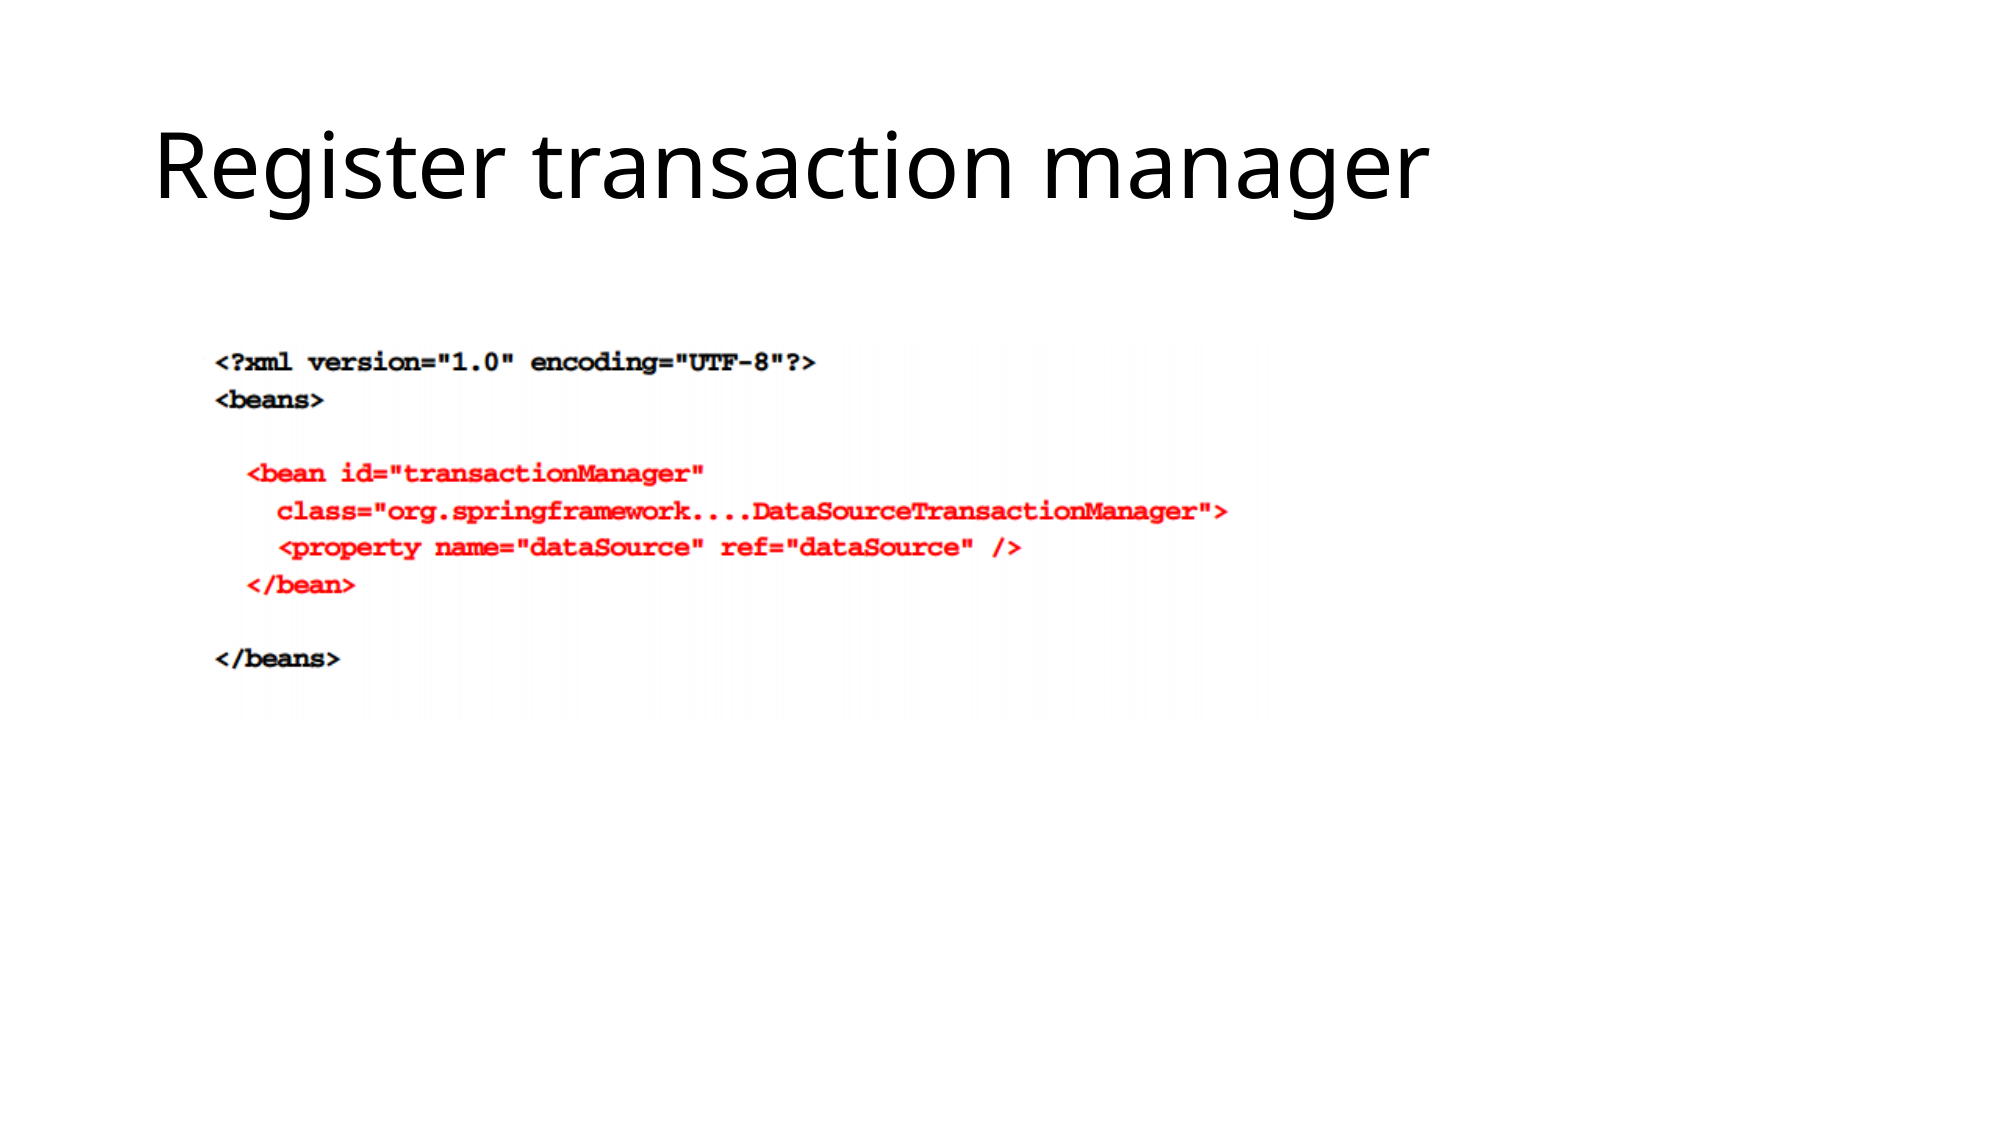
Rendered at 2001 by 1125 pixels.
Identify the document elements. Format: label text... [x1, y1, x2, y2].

picture [203, 344, 1279, 722]
title Register transaction manager [137, 59, 1863, 278]
